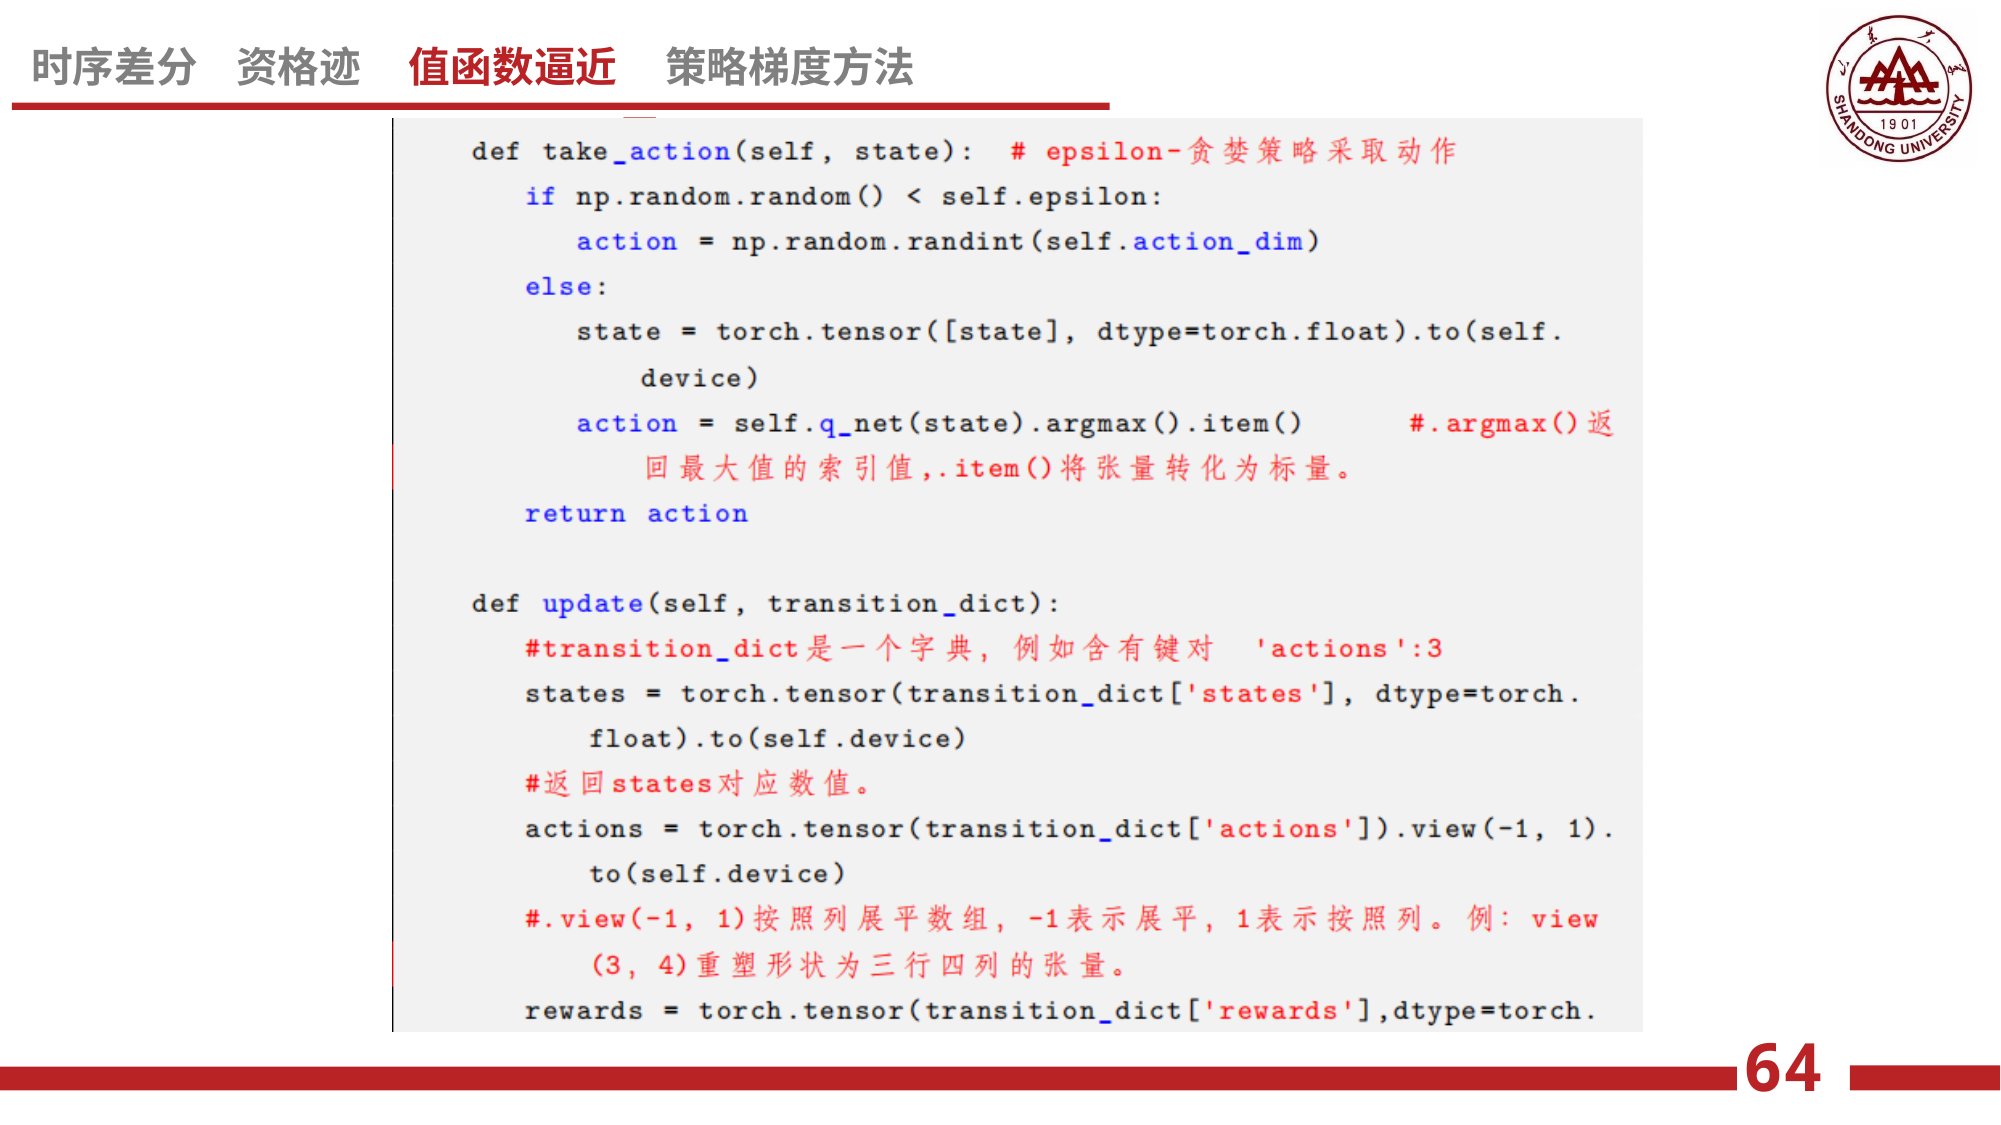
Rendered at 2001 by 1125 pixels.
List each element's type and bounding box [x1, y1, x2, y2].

picture [391, 118, 1643, 1032]
picture [1820, 9, 1977, 167]
